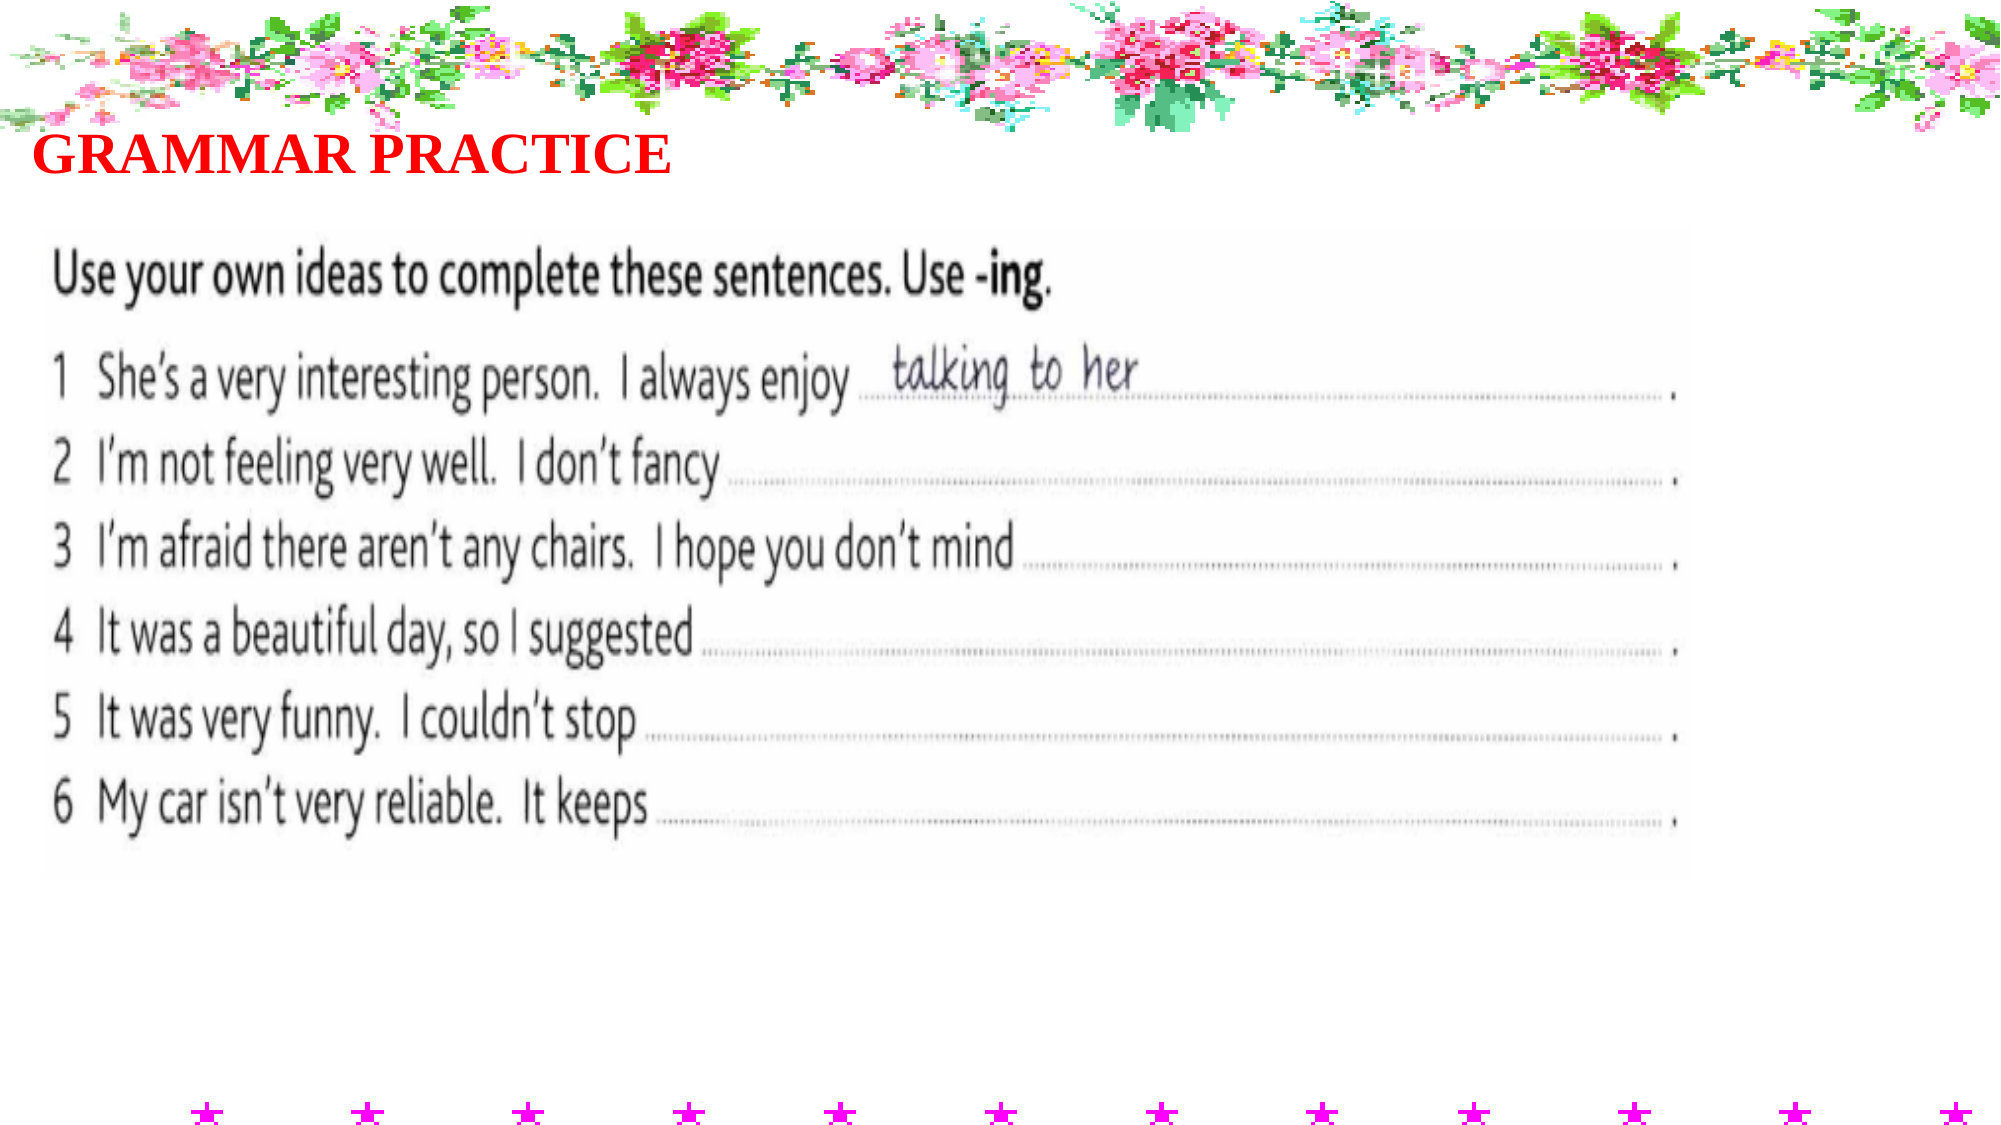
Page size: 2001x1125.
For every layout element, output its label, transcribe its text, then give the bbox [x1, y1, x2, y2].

picture [41, 226, 1692, 879]
picture [0, 1, 2000, 135]
picture [26, 1066, 2000, 1125]
text_box GRAMMAR PRACTICE [17, 107, 857, 192]
